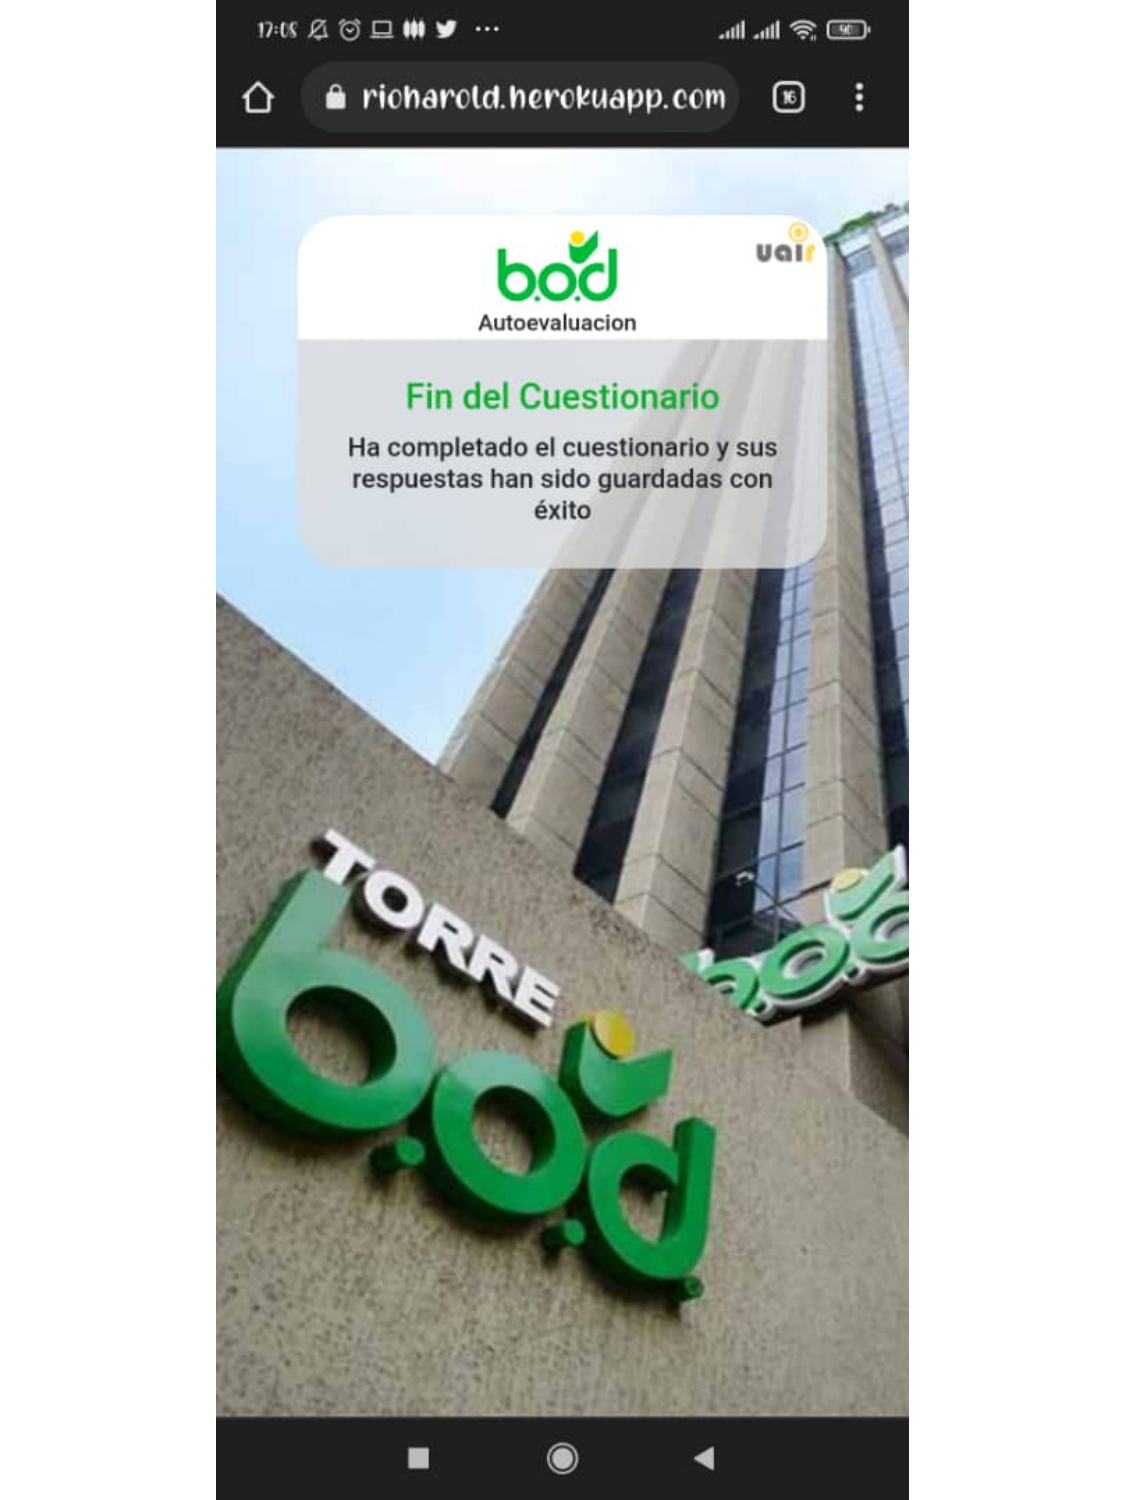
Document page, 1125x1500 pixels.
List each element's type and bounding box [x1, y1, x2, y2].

picture [216, 0, 909, 1500]
